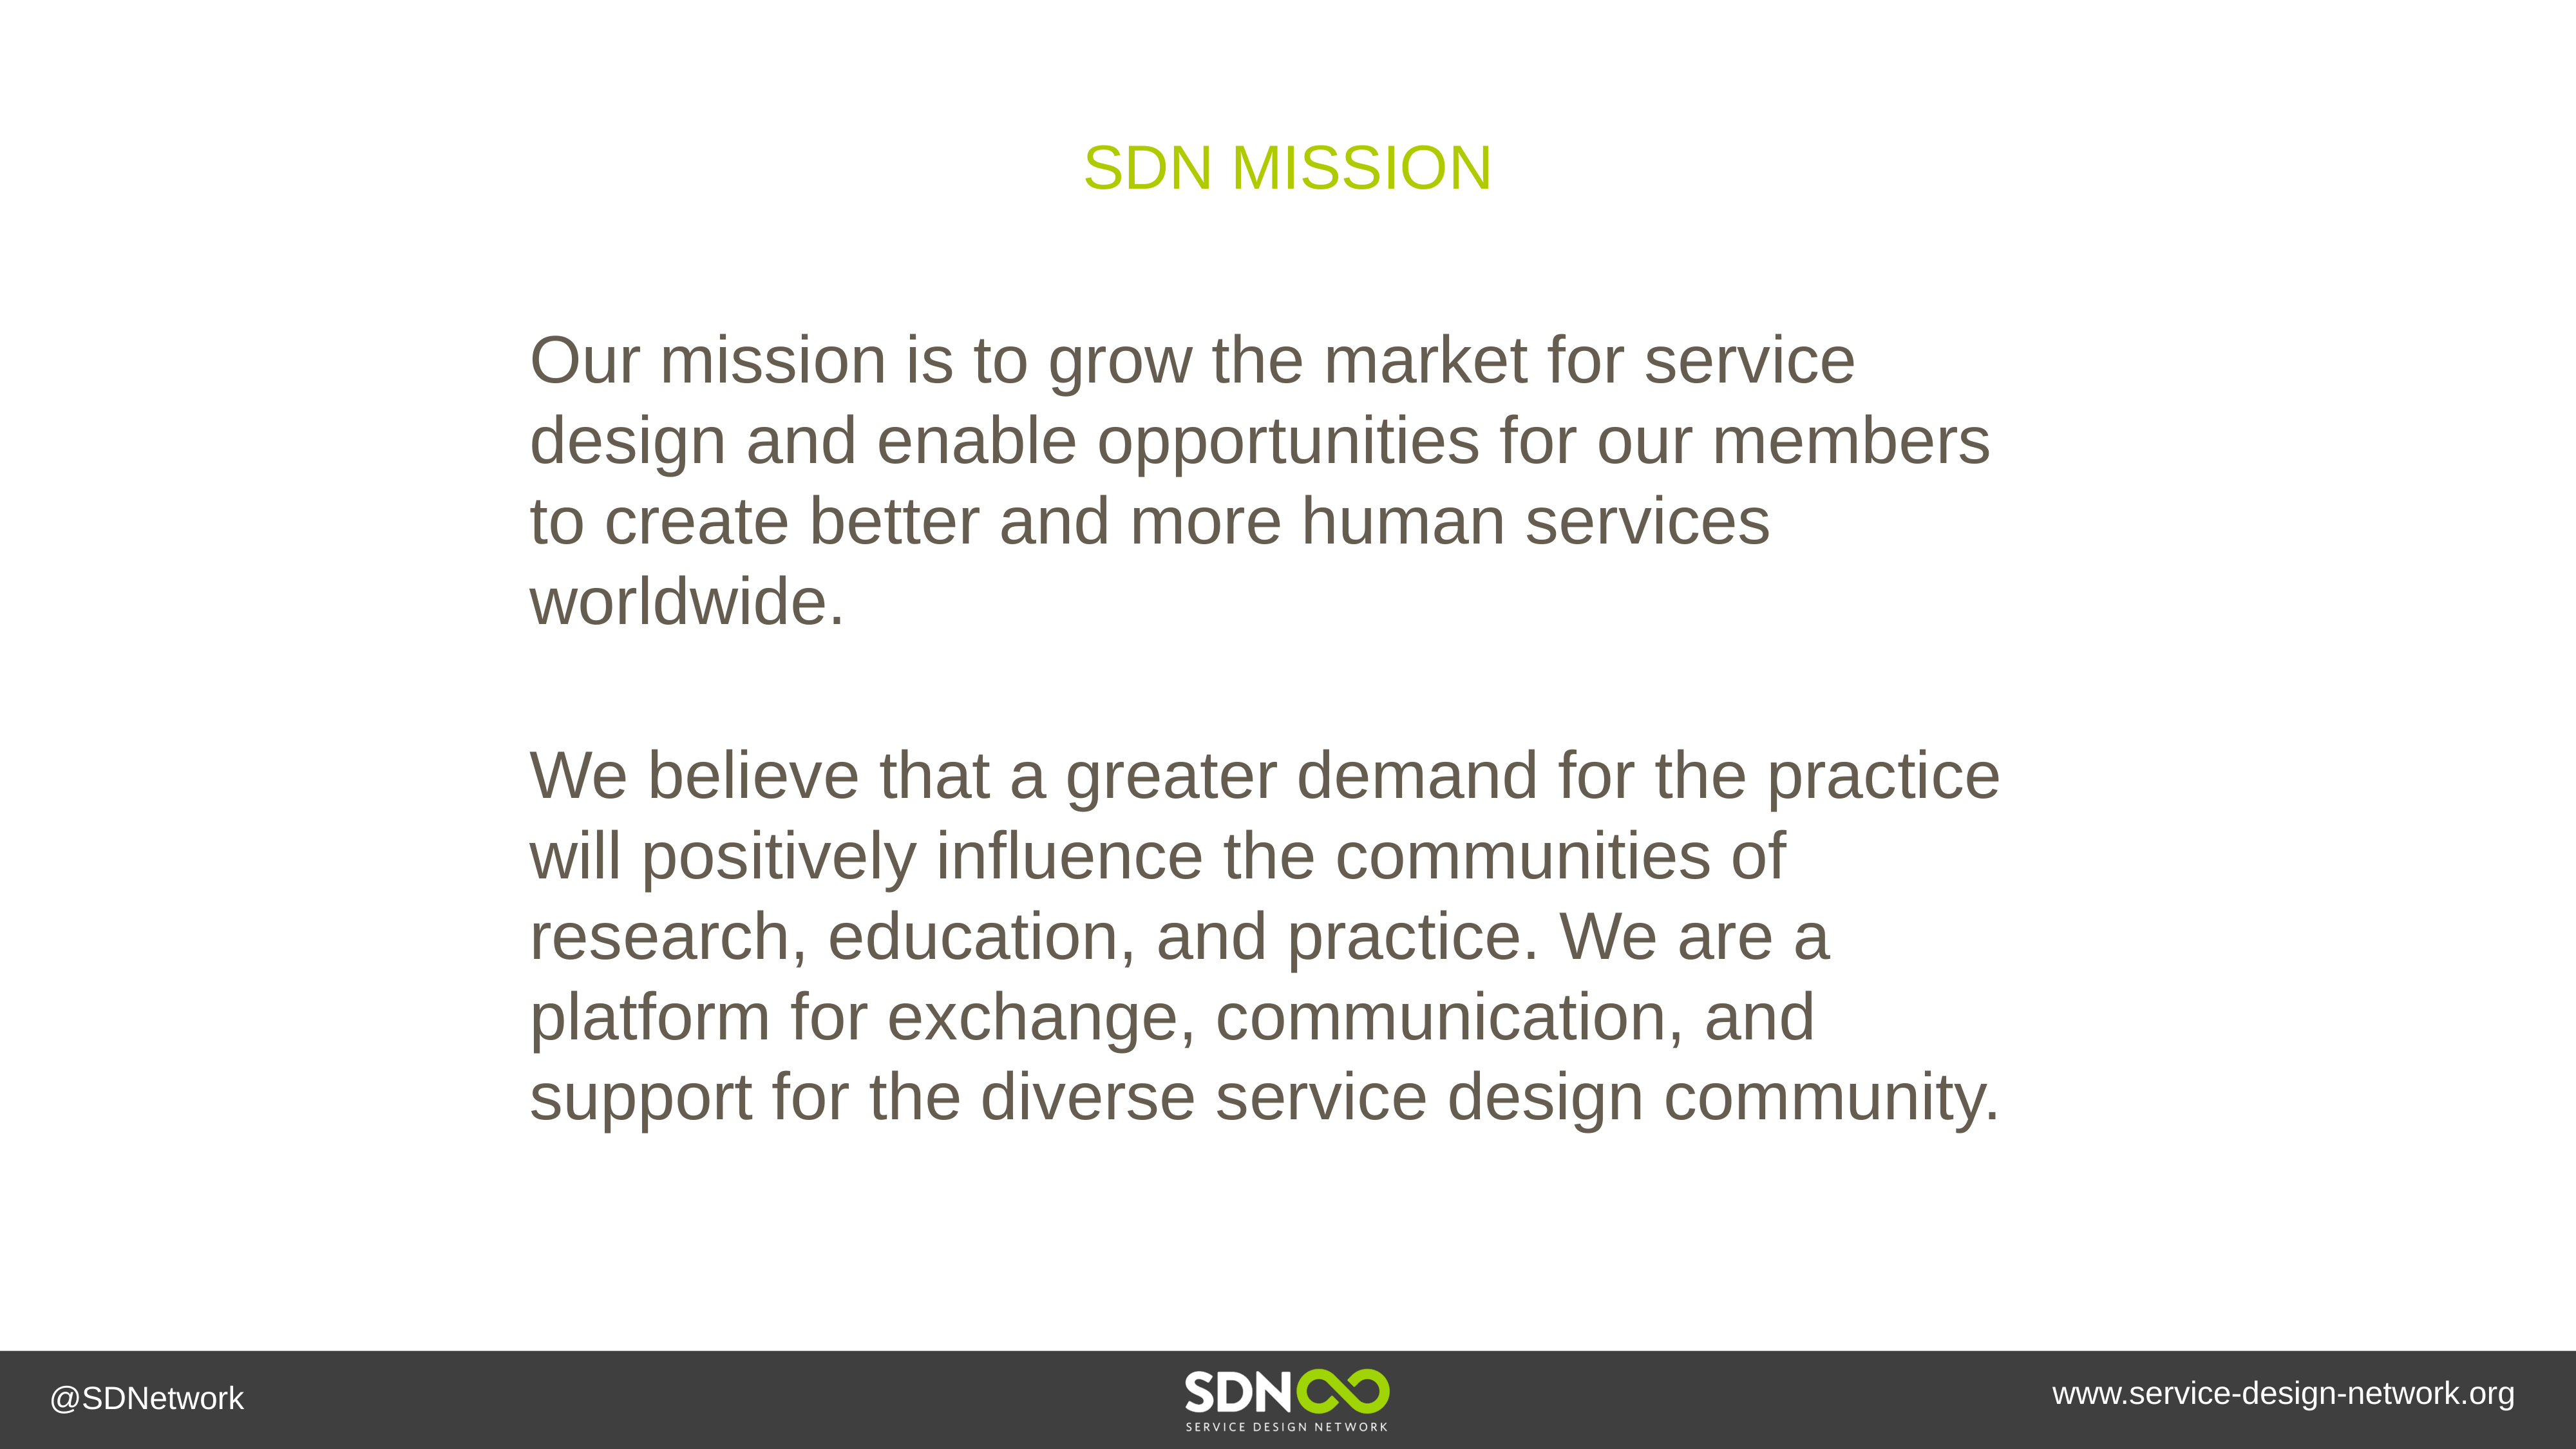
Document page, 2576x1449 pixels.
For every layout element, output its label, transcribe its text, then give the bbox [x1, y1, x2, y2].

text_box Our mission is to grow the market for service design and enable opportunities for our members to create better and more human services worldwide. We believe that a greater demand for the practice will positively influence the communities of research, education, and practice. We are a platform for exchange, communication, and support for the diverse service design community. [522, 354, 2054, 1095]
picture [1168, 1352, 1408, 1448]
text_box SDN MISSION [592, 104, 1984, 252]
